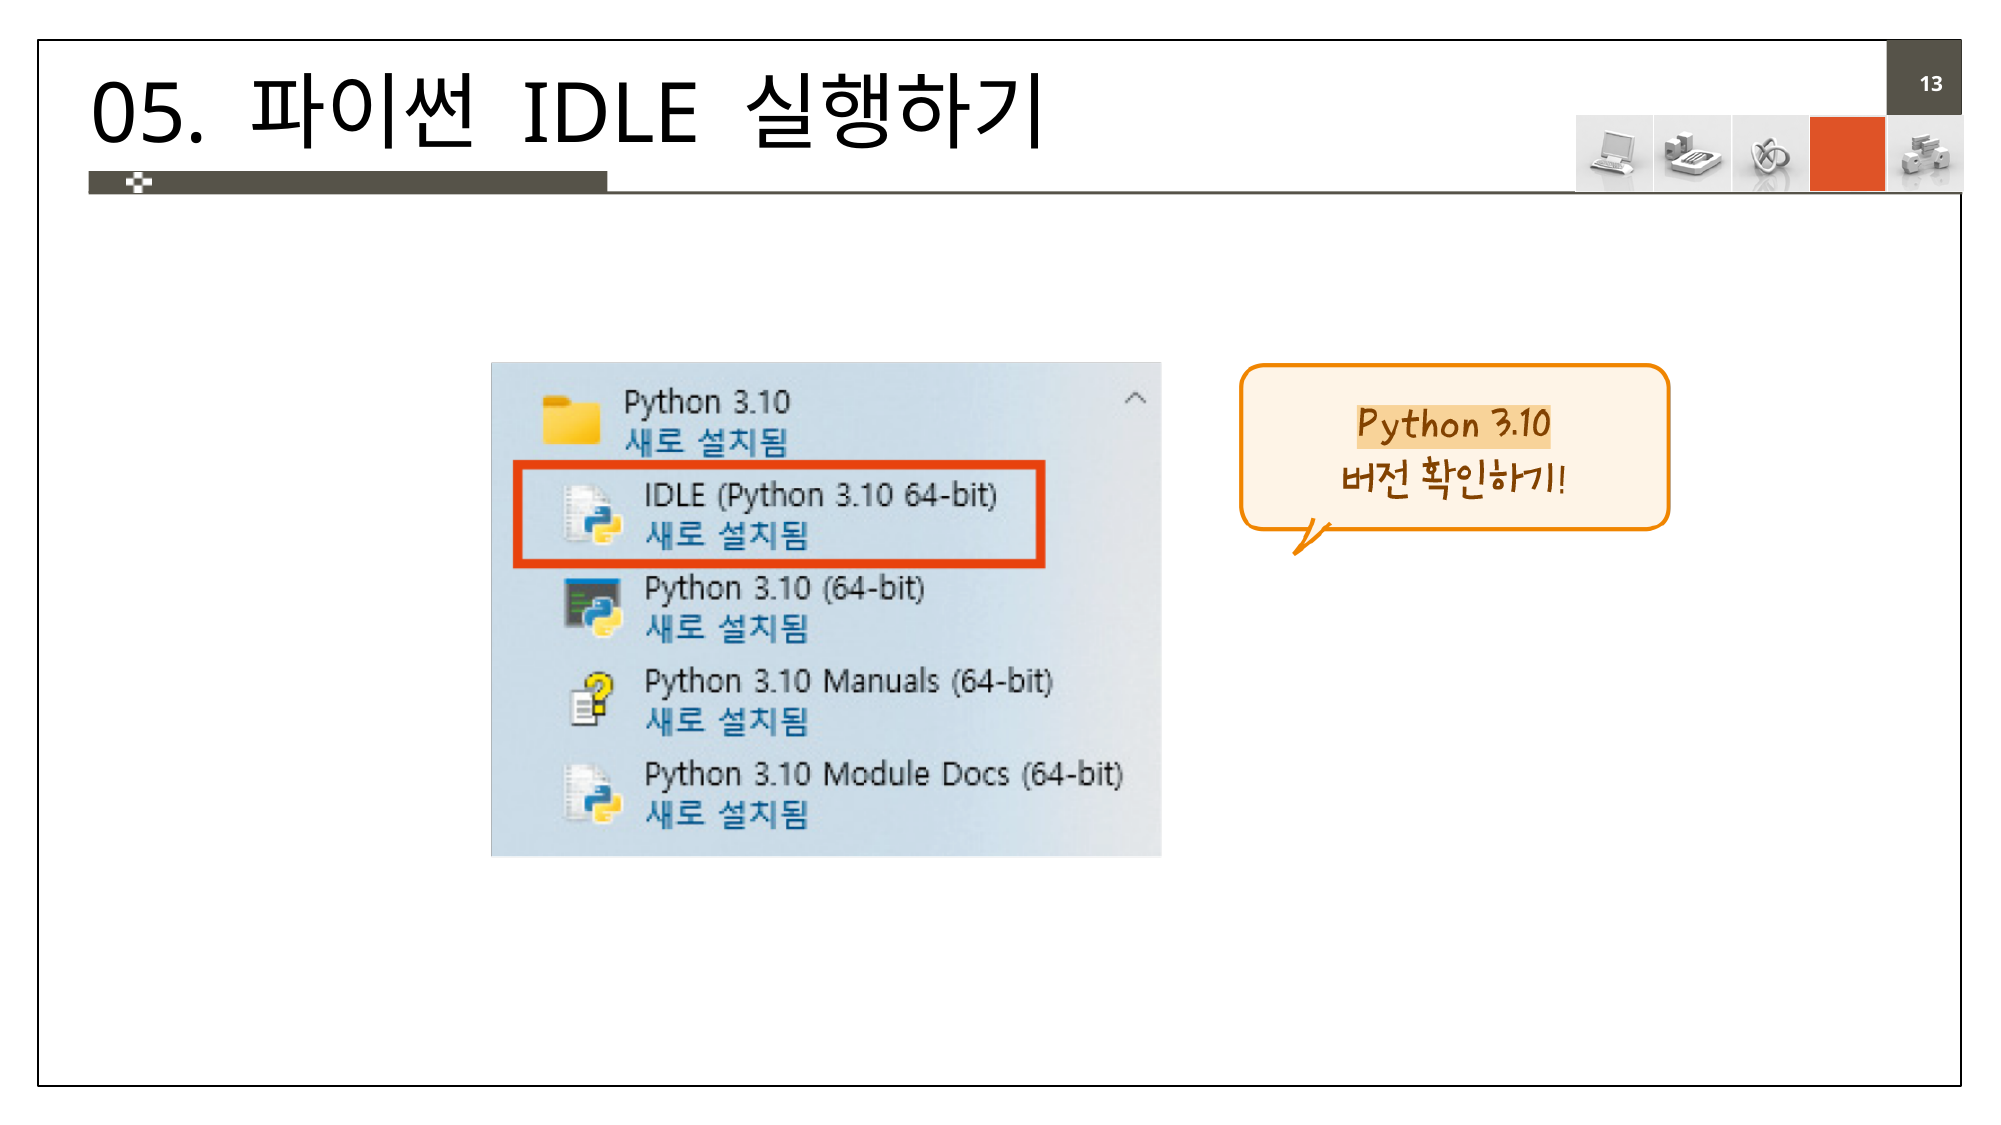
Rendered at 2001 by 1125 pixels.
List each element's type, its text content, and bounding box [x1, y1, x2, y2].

title 05. 파이썬 IDLE 실행하기 [76, 62, 1808, 208]
picture [467, 289, 1725, 908]
picture [1808, 114, 1964, 192]
